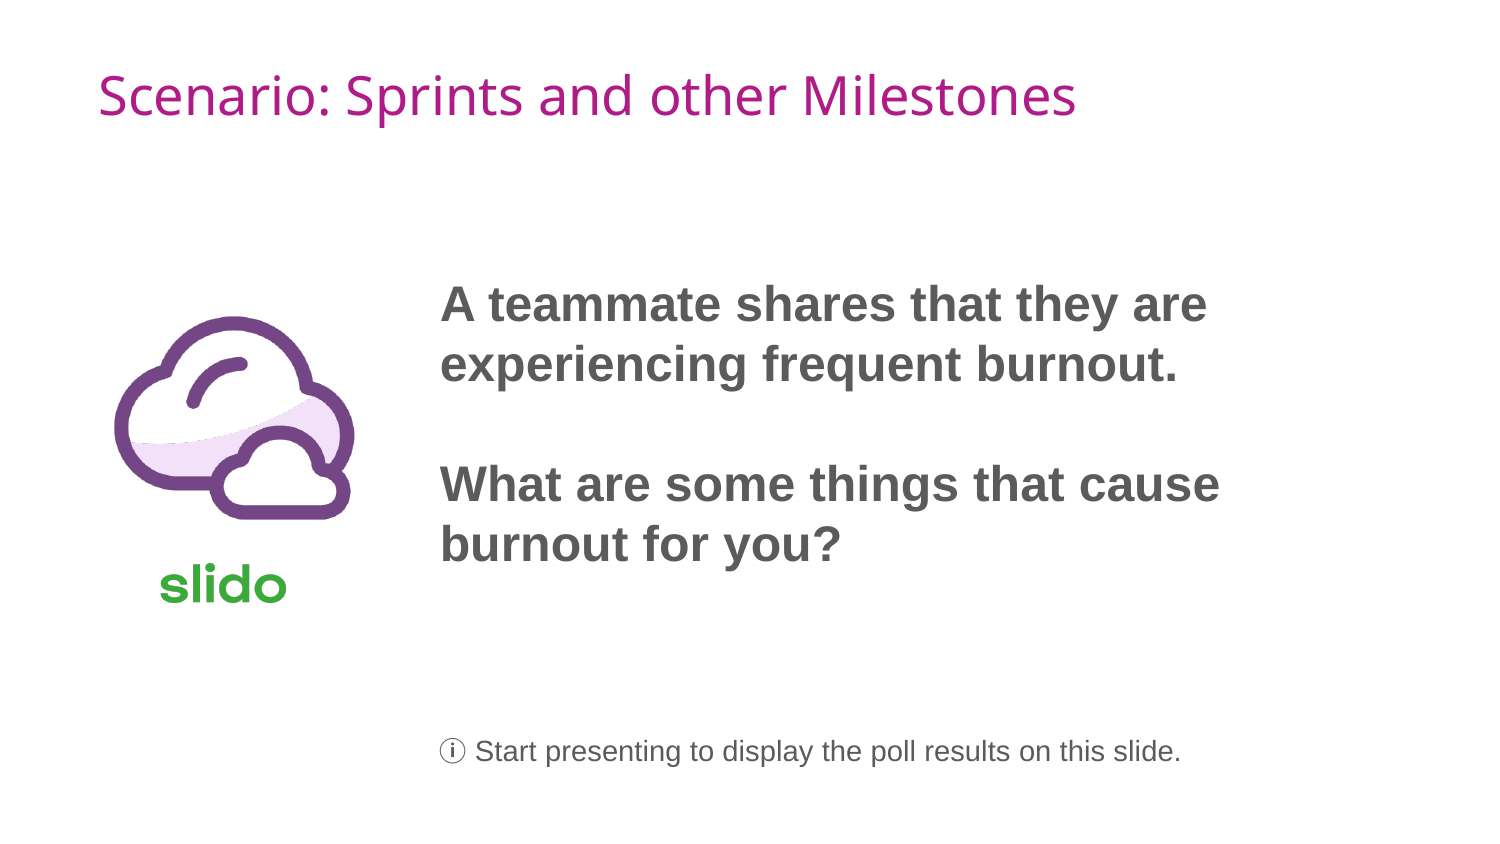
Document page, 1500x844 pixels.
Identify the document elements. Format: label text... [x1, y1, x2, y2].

text_box ⓘ Start presenting to display the poll results on this slide. [424, 718, 1459, 783]
title Scenario: Sprints and other Milestones [83, 41, 1500, 154]
picture [83, 271, 384, 615]
text_box A teammate shares that they are experiencing frequent burnout. What are some things that cause burnout for you? [424, 315, 1418, 528]
